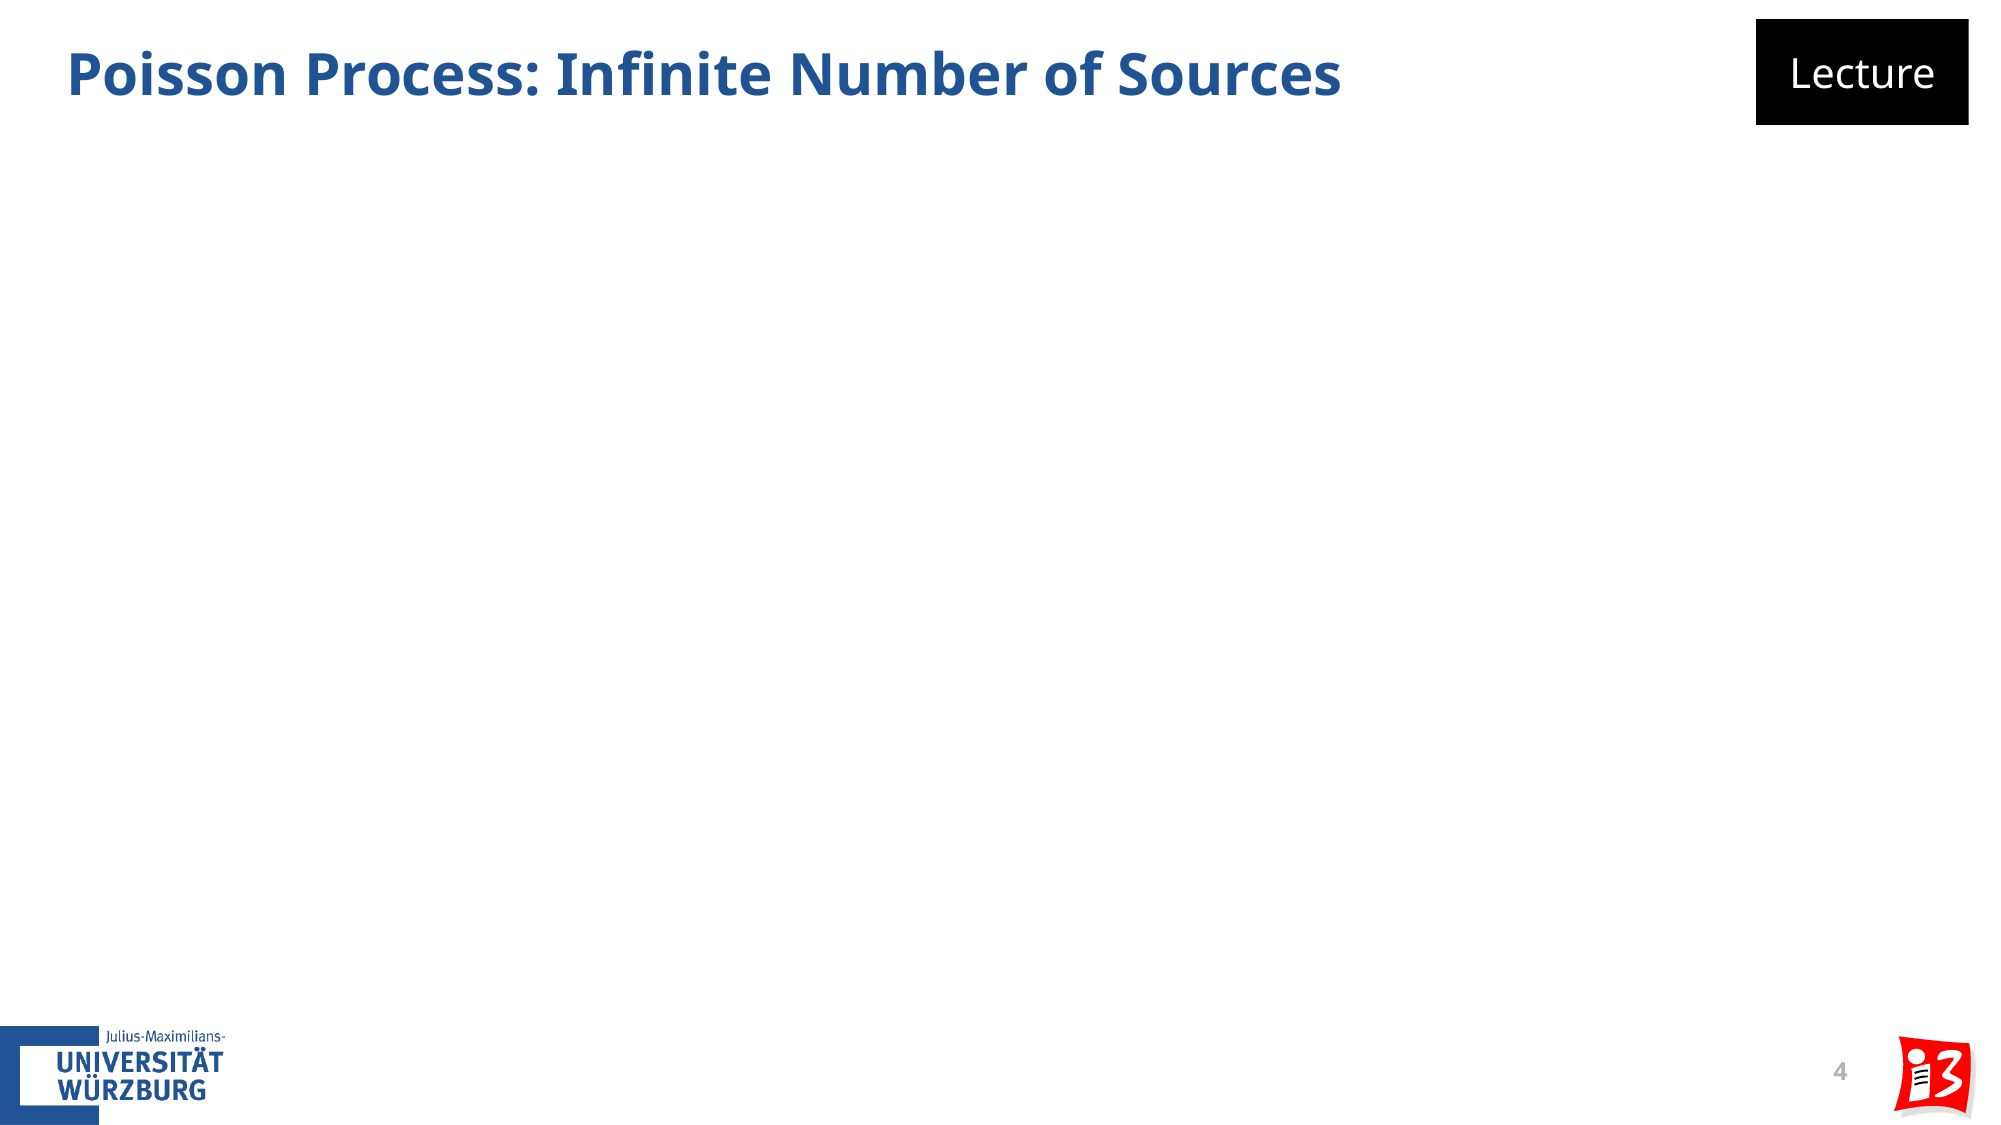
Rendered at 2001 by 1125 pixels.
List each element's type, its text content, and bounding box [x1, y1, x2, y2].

slide_number 4 [1412, 1042, 1863, 1103]
picture [0, 1026, 225, 1125]
title Poisson Process: Infinite Number of Sources [51, 18, 1800, 126]
text_box Lecture [1756, 19, 1969, 125]
